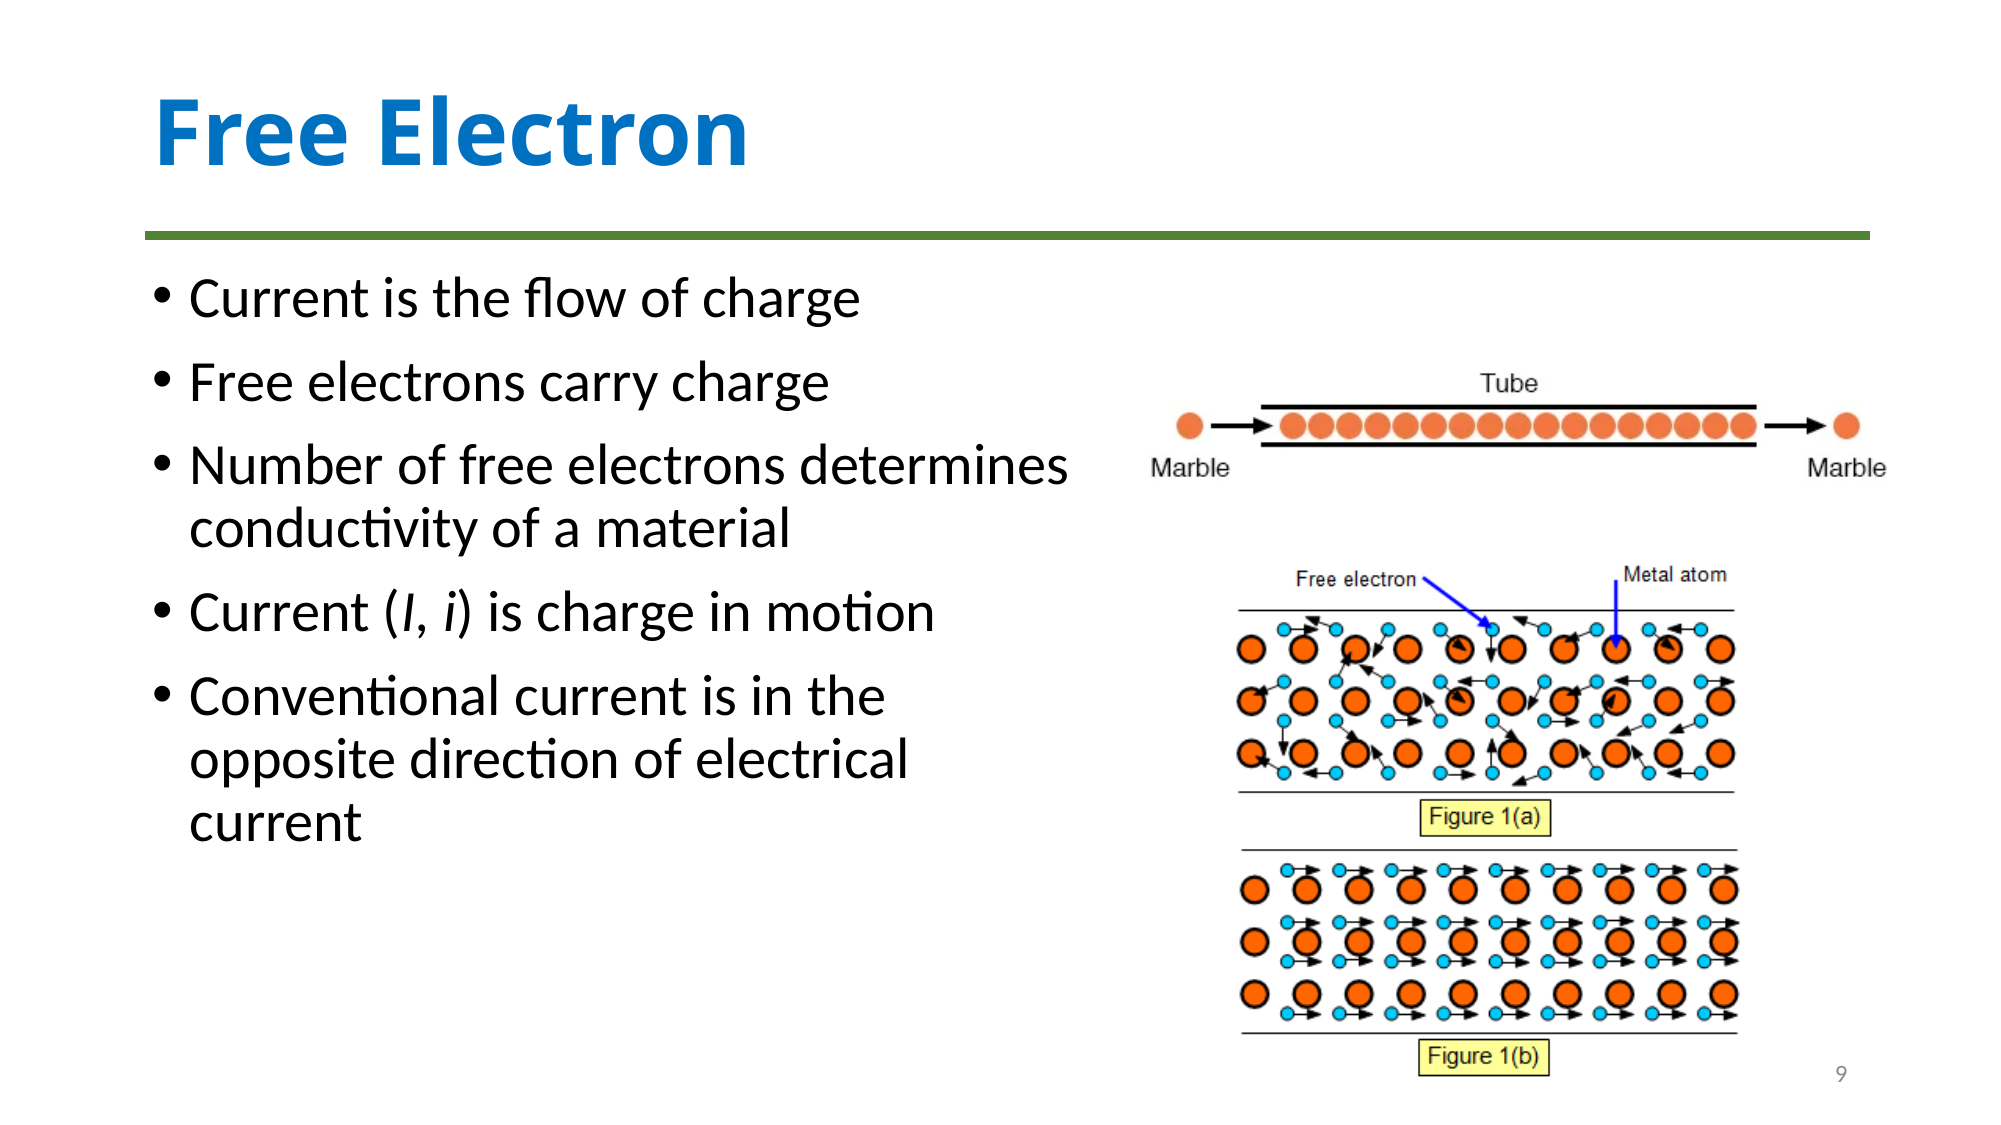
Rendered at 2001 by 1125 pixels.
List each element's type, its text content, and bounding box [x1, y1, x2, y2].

picture [1229, 563, 1760, 1086]
list Current is the flow of charge Free electrons carry charge Number of free electrons determines conductivity of a material Current (I, i) is charge in motion Conventional current is in the opposite direction of electrical current [137, 259, 1108, 1019]
title Free Electron [137, 59, 1863, 212]
slide_number 9 [1412, 1042, 1863, 1103]
picture [1094, 307, 1943, 538]
